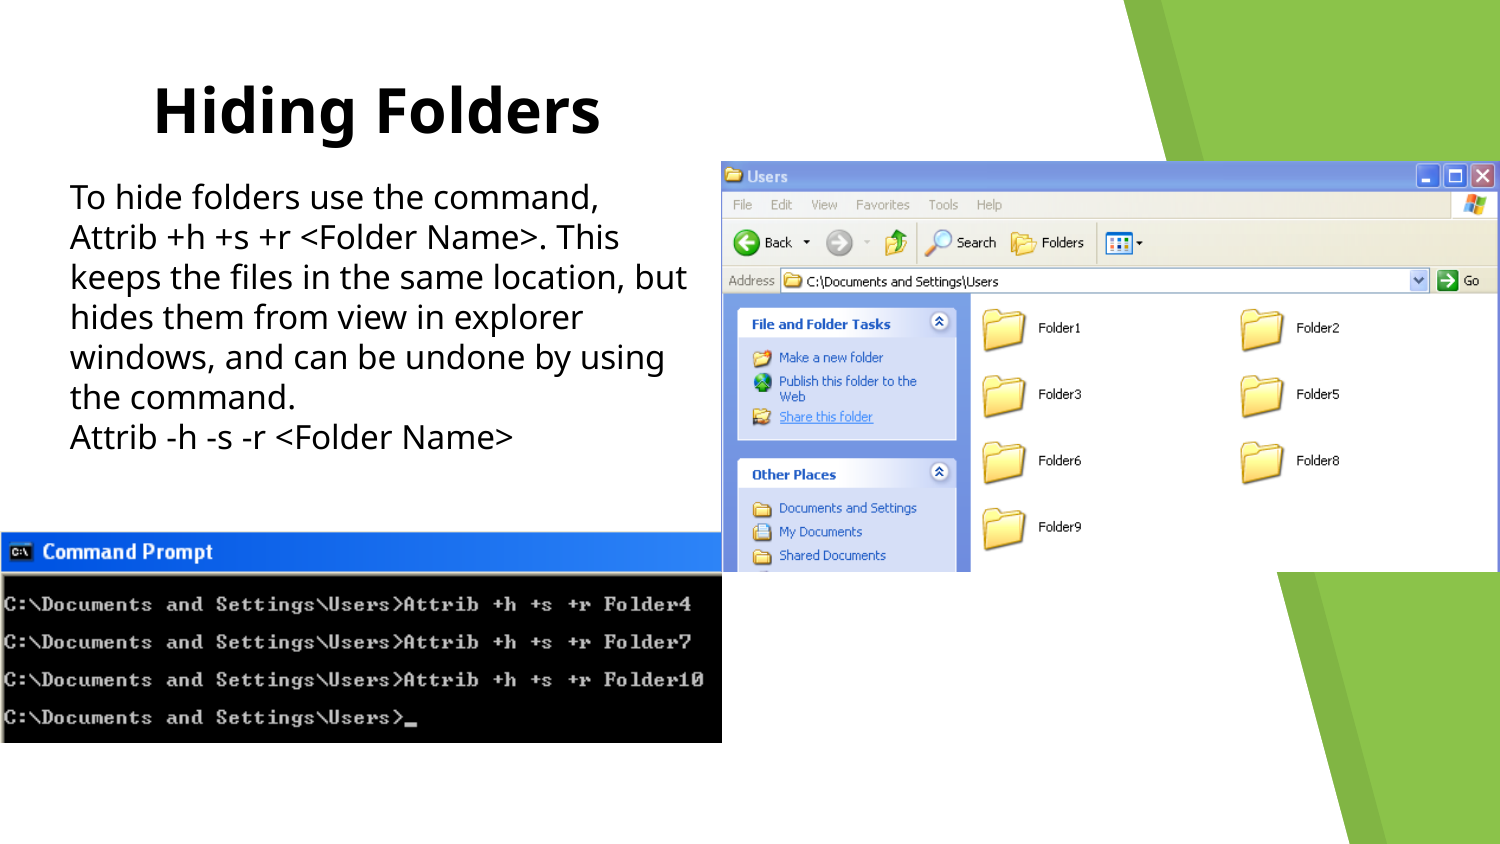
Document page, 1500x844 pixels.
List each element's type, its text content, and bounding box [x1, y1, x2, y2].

list To hide folders use the command, Attrib +h +s +r <Folder Name>. This keeps the files in the same location, but hides them from view in explorer windows, and can be undone by using the command. Attrib -h -s -r <Folder Name> [55, 161, 719, 529]
title Hiding Folders [137, 64, 1011, 161]
picture [0, 161, 1500, 743]
